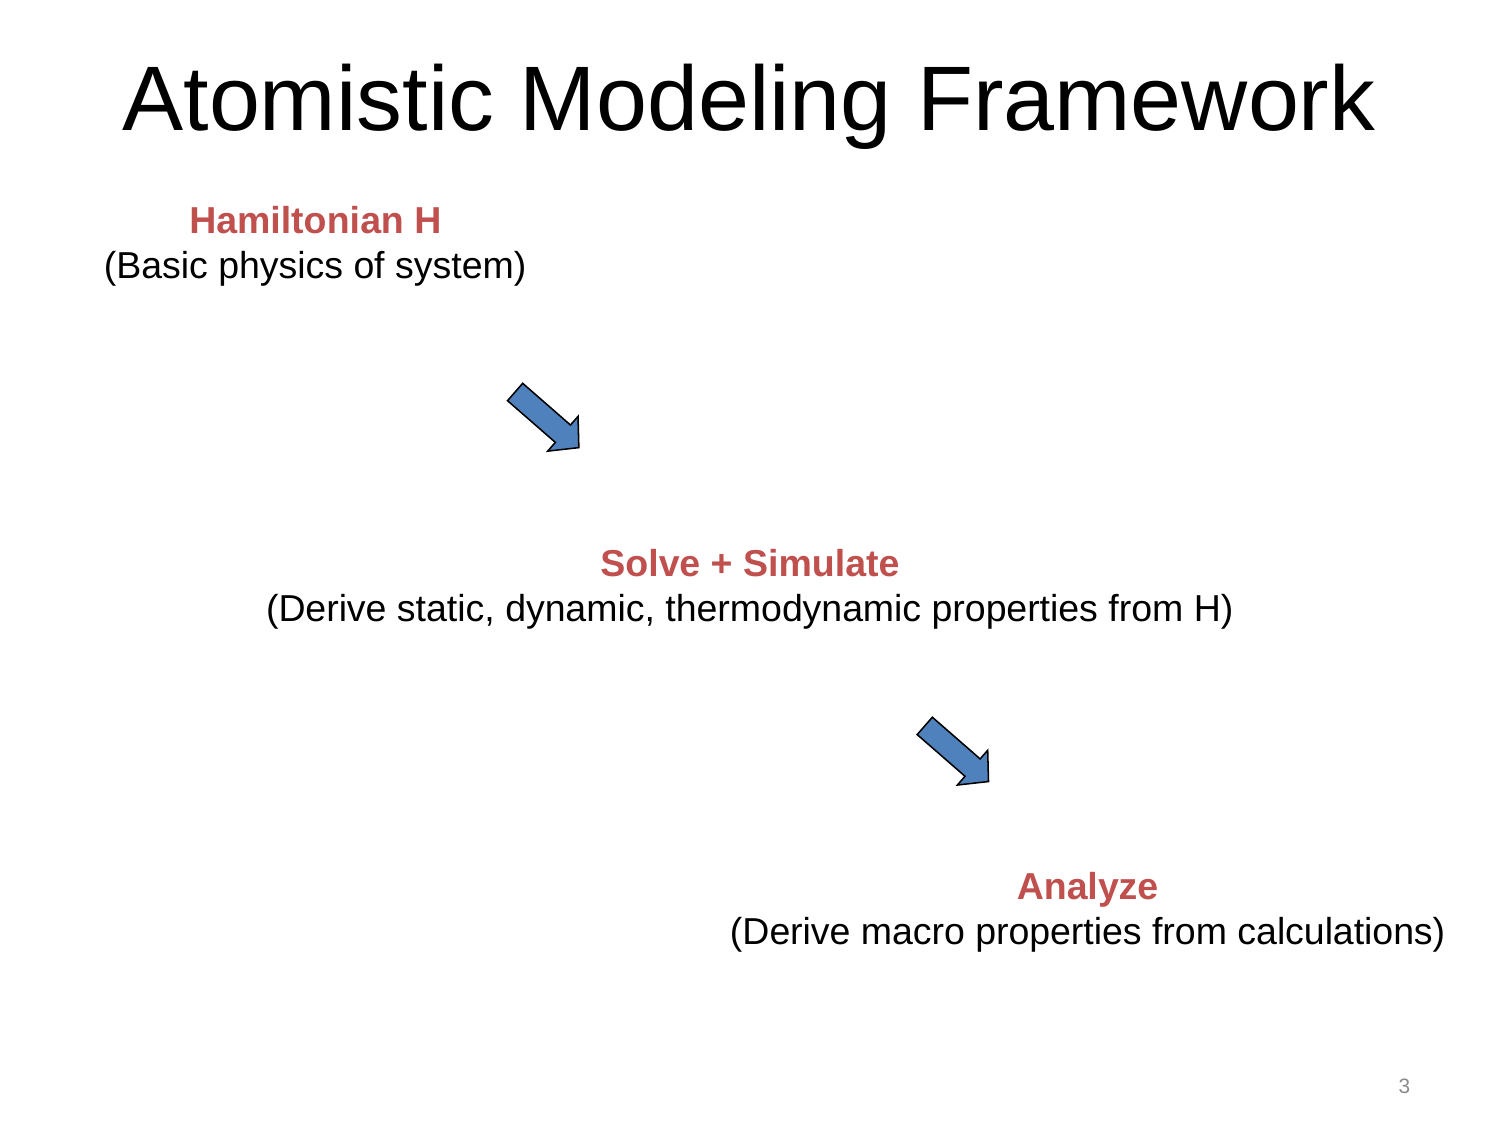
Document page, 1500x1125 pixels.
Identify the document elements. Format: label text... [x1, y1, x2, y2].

slide_number 3 [1074, 1042, 1425, 1103]
text_box Solve + Simulate (Derive static, dynamic, thermodynamic properties from H) [251, 531, 1249, 637]
text_box [917, 717, 989, 786]
text_box Hamiltonian H (Basic physics of system) [89, 188, 542, 294]
text_box Analyze (Derive macro properties from calculations) [715, 854, 1461, 960]
text_box [507, 383, 579, 452]
title Atomistic Modeling Framework [75, 0, 1425, 188]
